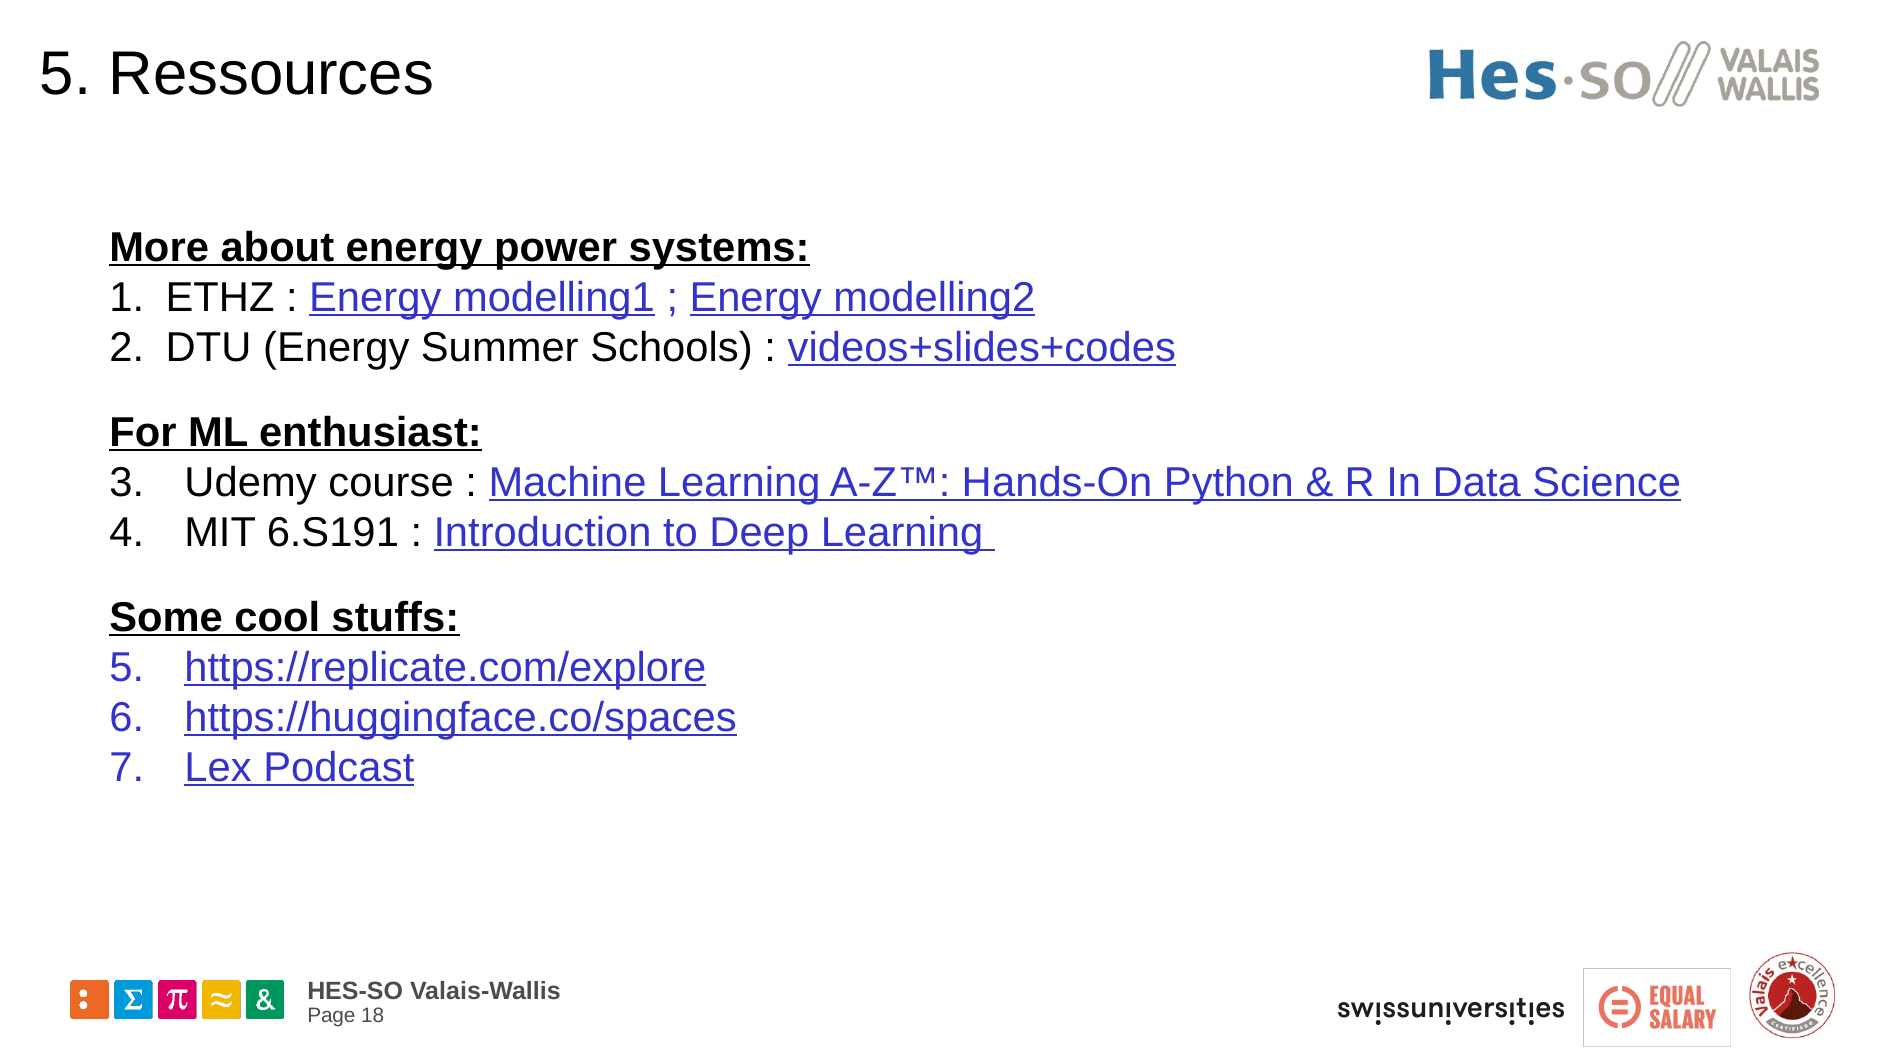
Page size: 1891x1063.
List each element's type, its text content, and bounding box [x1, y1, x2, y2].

picture [1747, 950, 1837, 1040]
picture [126, 1003, 140, 1009]
picture [70, 980, 114, 1019]
picture [126, 990, 141, 1001]
text_box More about energy power systems: ETHZ : Energy modelling1 ; Energy modelling2 DTU (Energy Summer Schools) : videos+slides+codes For ML enthusiast: Udemy course : Machine Learning A-Z™: Hands-On Python & R In Data Science MIT 6.S191 : Introduction to Deep Learning Some cool stuffs: https://replicate.com/explore https://huggingface.co/spaces Lex Podcast [94, 212, 1844, 873]
text_box 5. Ressources [25, 25, 1775, 114]
picture [1157, 41, 1819, 157]
picture [153, 980, 284, 1019]
picture [1338, 998, 1564, 1025]
picture [1583, 968, 1731, 1047]
